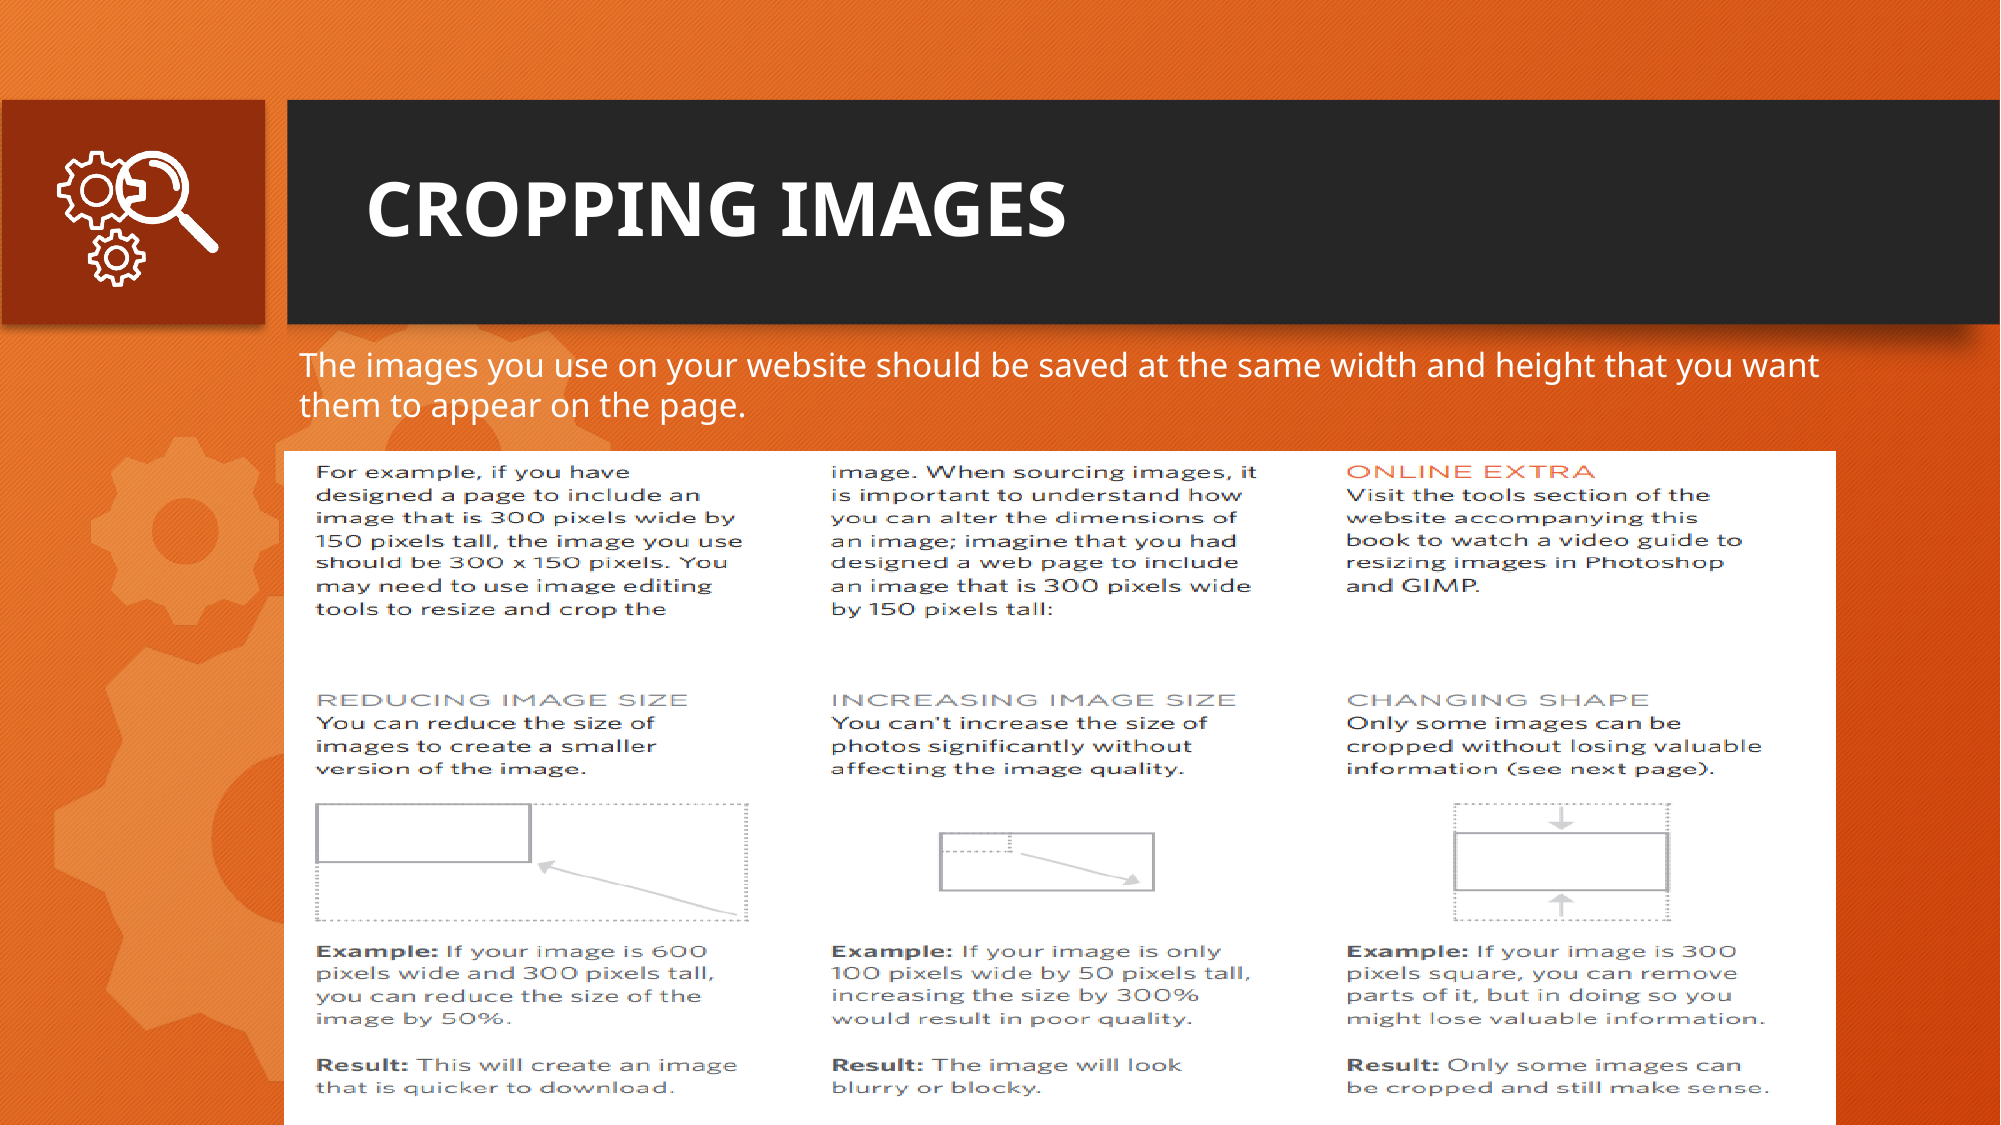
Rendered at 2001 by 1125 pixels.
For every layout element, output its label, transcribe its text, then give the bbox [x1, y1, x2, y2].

text_box The images you use on your website should be saved at the same width and height that you want them to appear on the page. [284, 336, 1873, 452]
title CROPPING IMAGES [350, 123, 1873, 301]
picture [11, 100, 2000, 1125]
